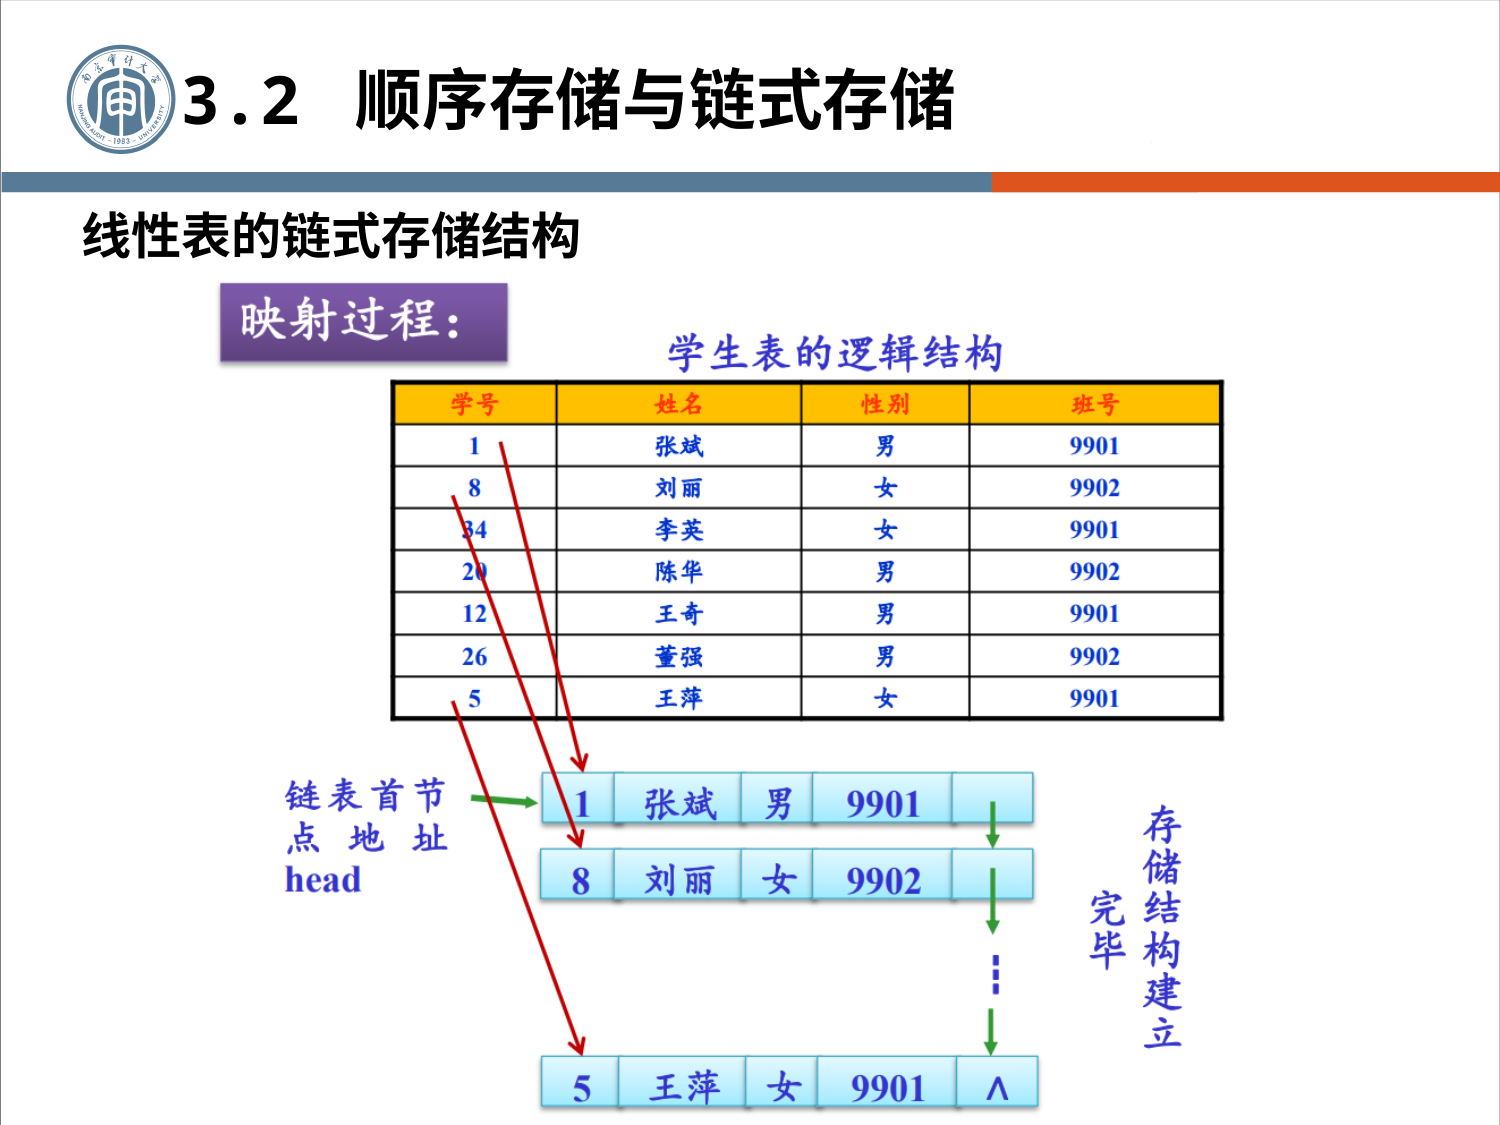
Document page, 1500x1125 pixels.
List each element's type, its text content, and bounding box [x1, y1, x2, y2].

text_box 线性表的链式存储结构 [66, 197, 651, 272]
picture [0, 0, 1500, 1125]
text_box 3.2 顺序存储与链式存储 [165, 50, 972, 145]
